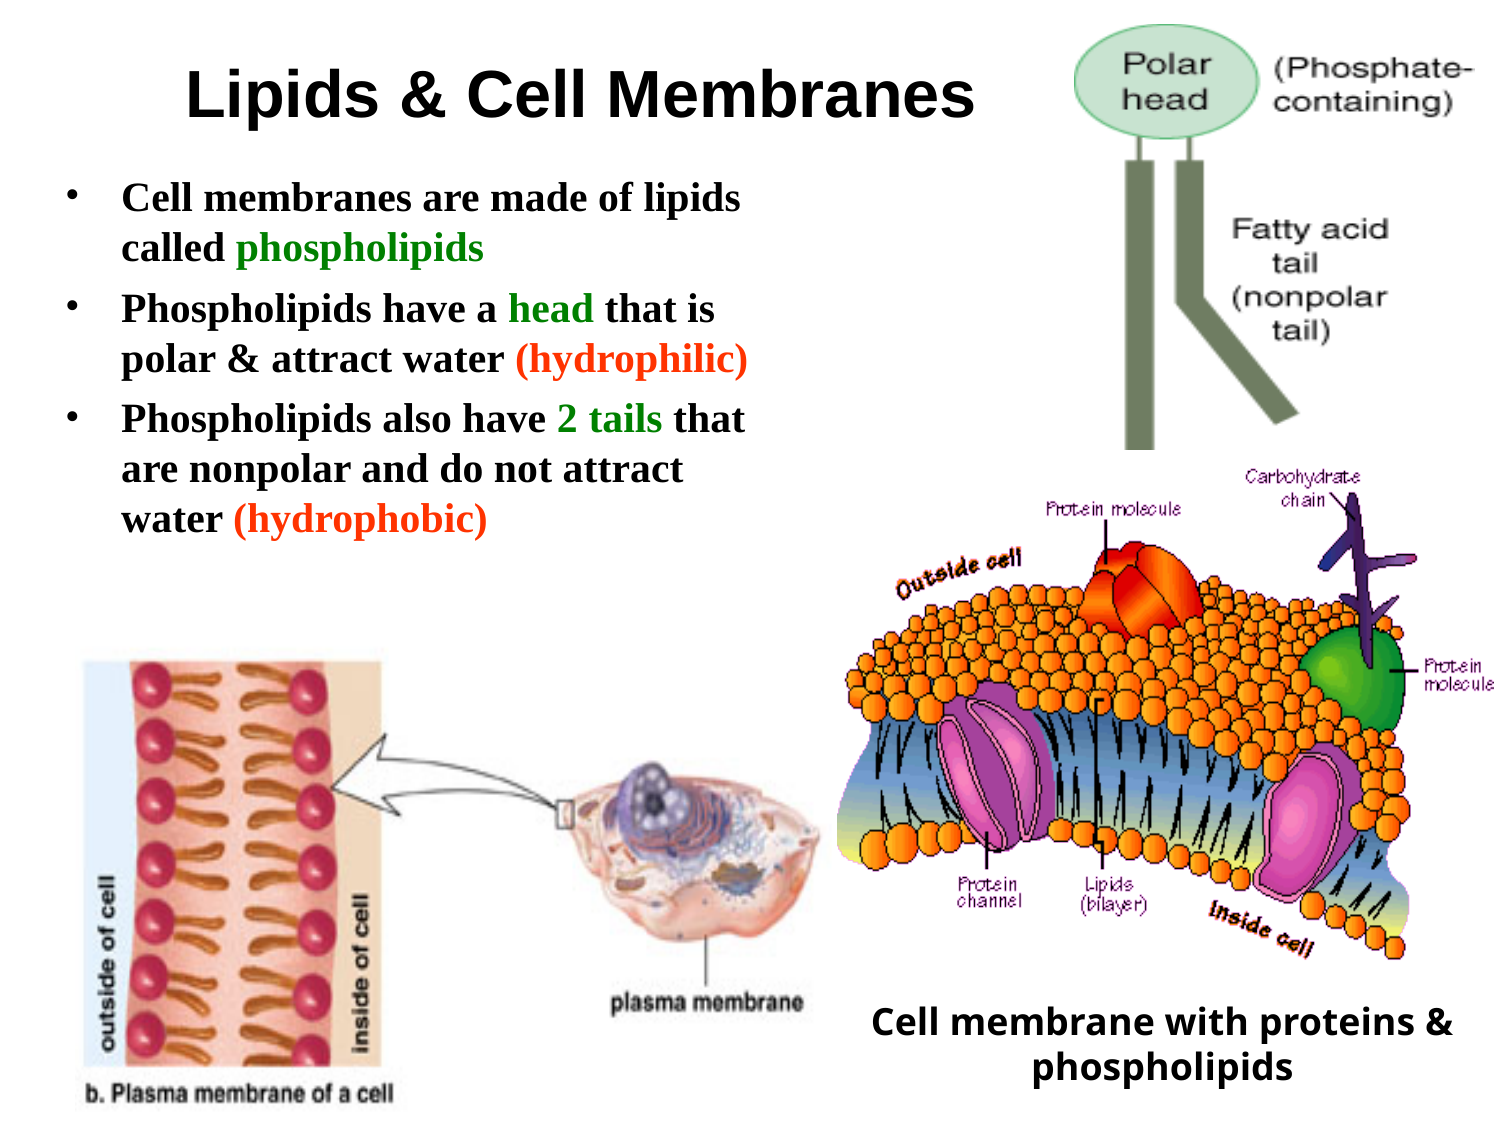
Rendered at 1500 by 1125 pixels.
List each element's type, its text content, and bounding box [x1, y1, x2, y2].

picture [74, 462, 1494, 1117]
text_box Lipids & Cell Membranes [74, 45, 1069, 138]
picture [1074, 24, 1476, 451]
text_box Cell membrane with proteins & phospholipids [854, 990, 1500, 1096]
text_box Cell membranes are made of lipids called phospholipids Phospholipids have a head that is polar & attract water (hydrophilic) Phospholipids also have 2 tails that are nonpolar and do not attract water (hydrophobic) [49, 162, 800, 600]
